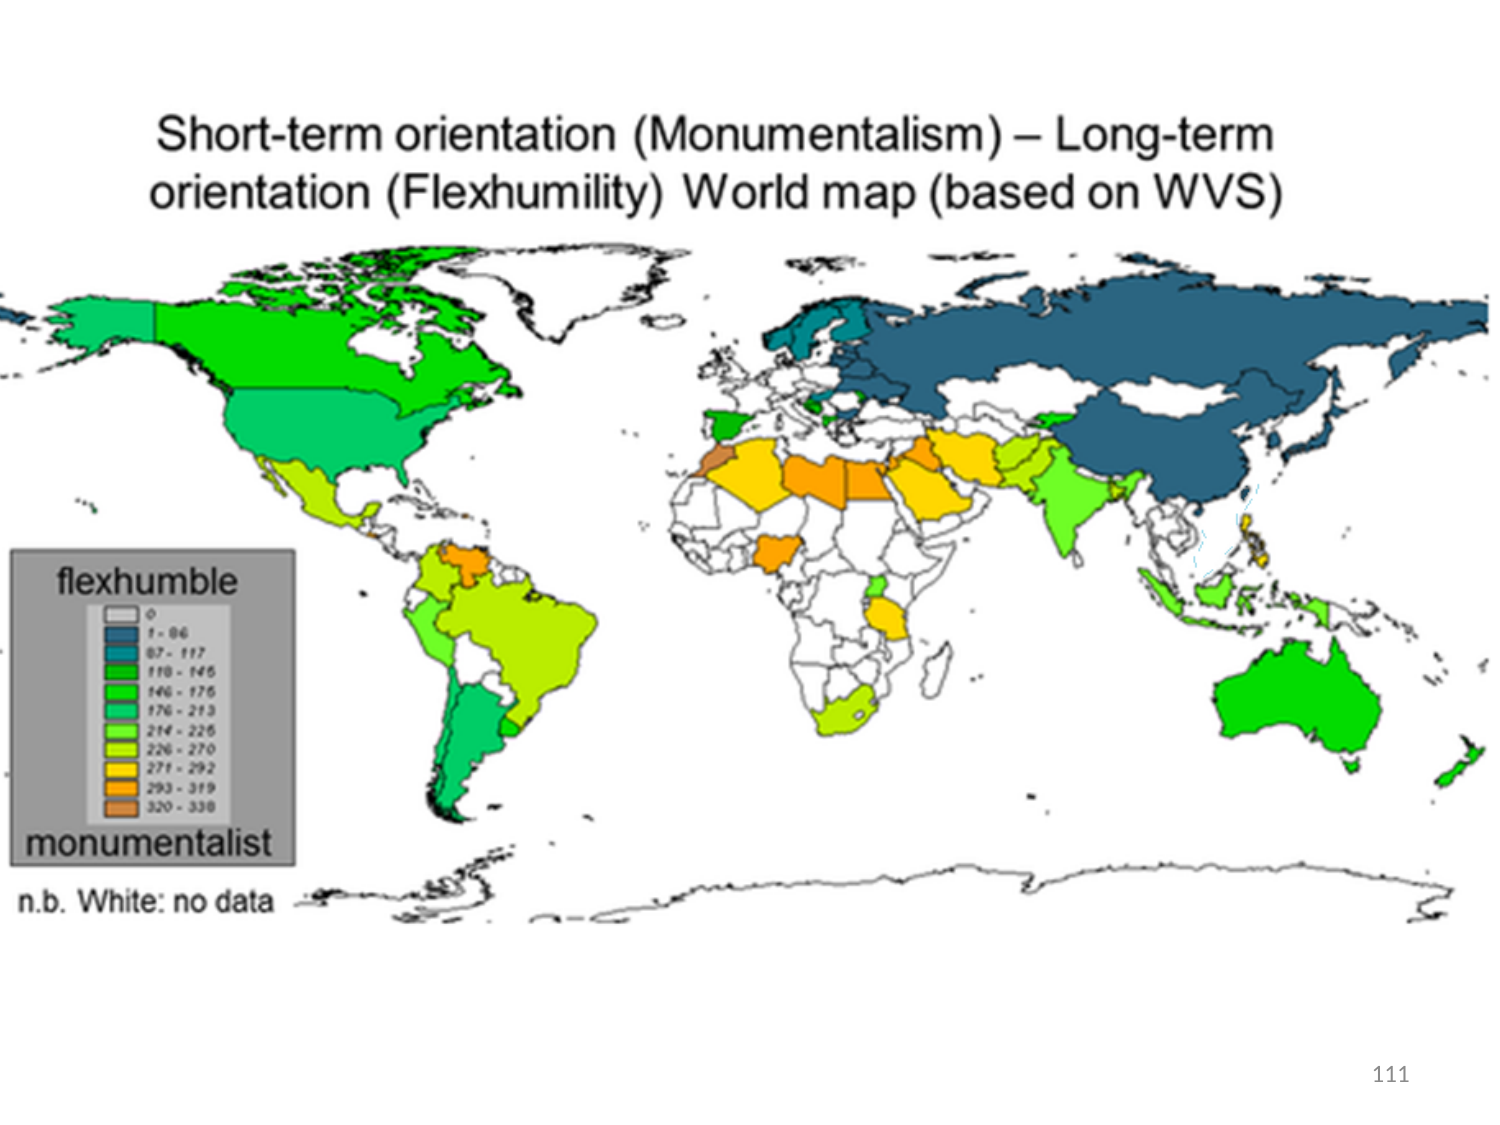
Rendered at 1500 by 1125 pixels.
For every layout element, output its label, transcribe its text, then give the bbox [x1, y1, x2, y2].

slide_number 111 [1074, 1042, 1425, 1103]
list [0, 66, 1494, 989]
